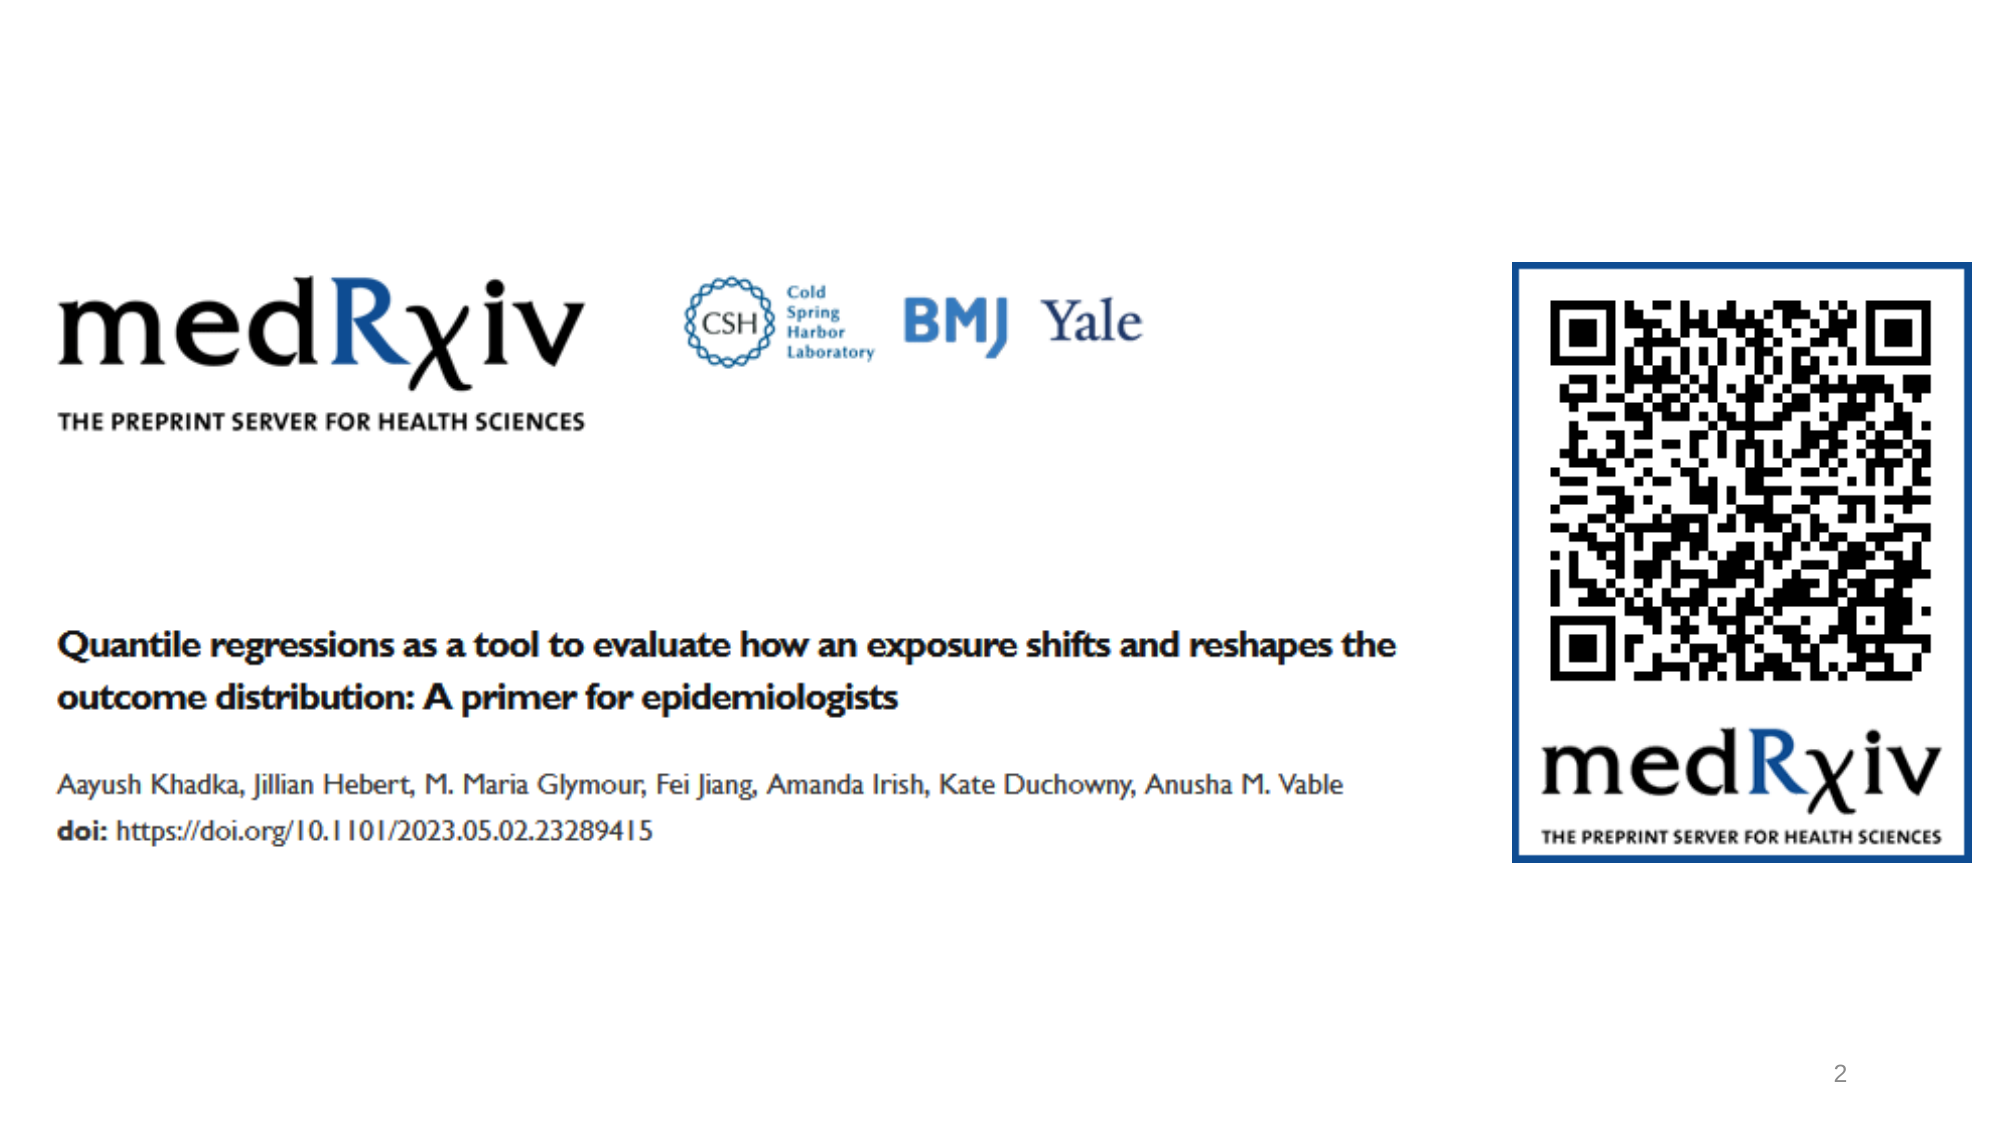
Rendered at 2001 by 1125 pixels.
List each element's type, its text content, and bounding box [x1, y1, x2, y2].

slide_number 2 [1412, 1042, 1863, 1103]
picture [40, 262, 1418, 863]
picture [1512, 262, 1972, 863]
